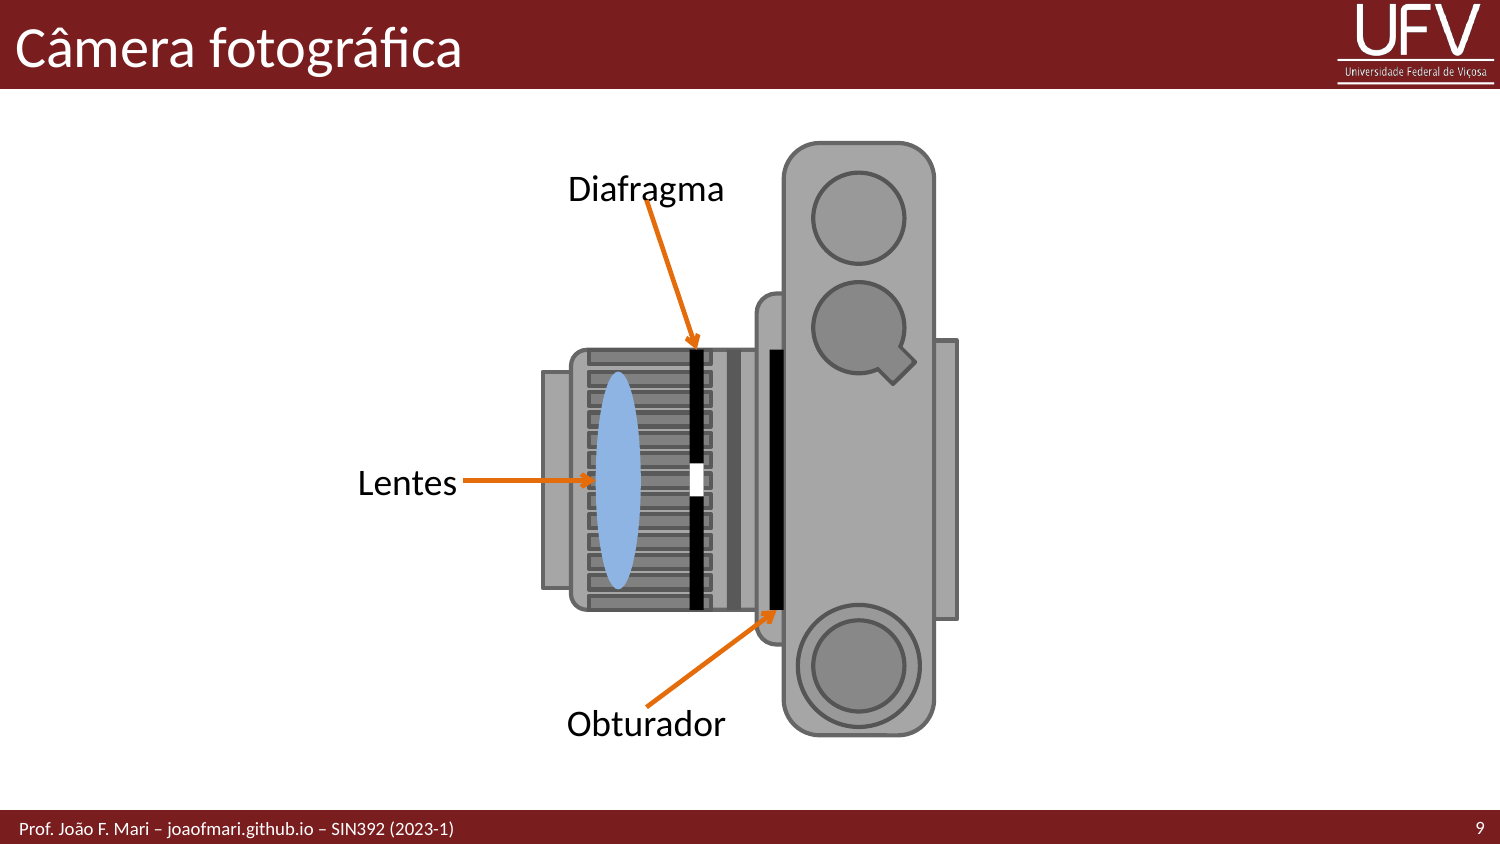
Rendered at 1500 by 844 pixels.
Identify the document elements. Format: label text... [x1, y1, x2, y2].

title Câmera fotográfica [0, 0, 1500, 88]
footer Prof. João F. Mari – joaofmari.github.io – SIN392 (2023-1) [0, 812, 1034, 844]
slide_number 9 [1328, 811, 1500, 844]
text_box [344, 142, 958, 736]
list [0, 88, 1500, 812]
